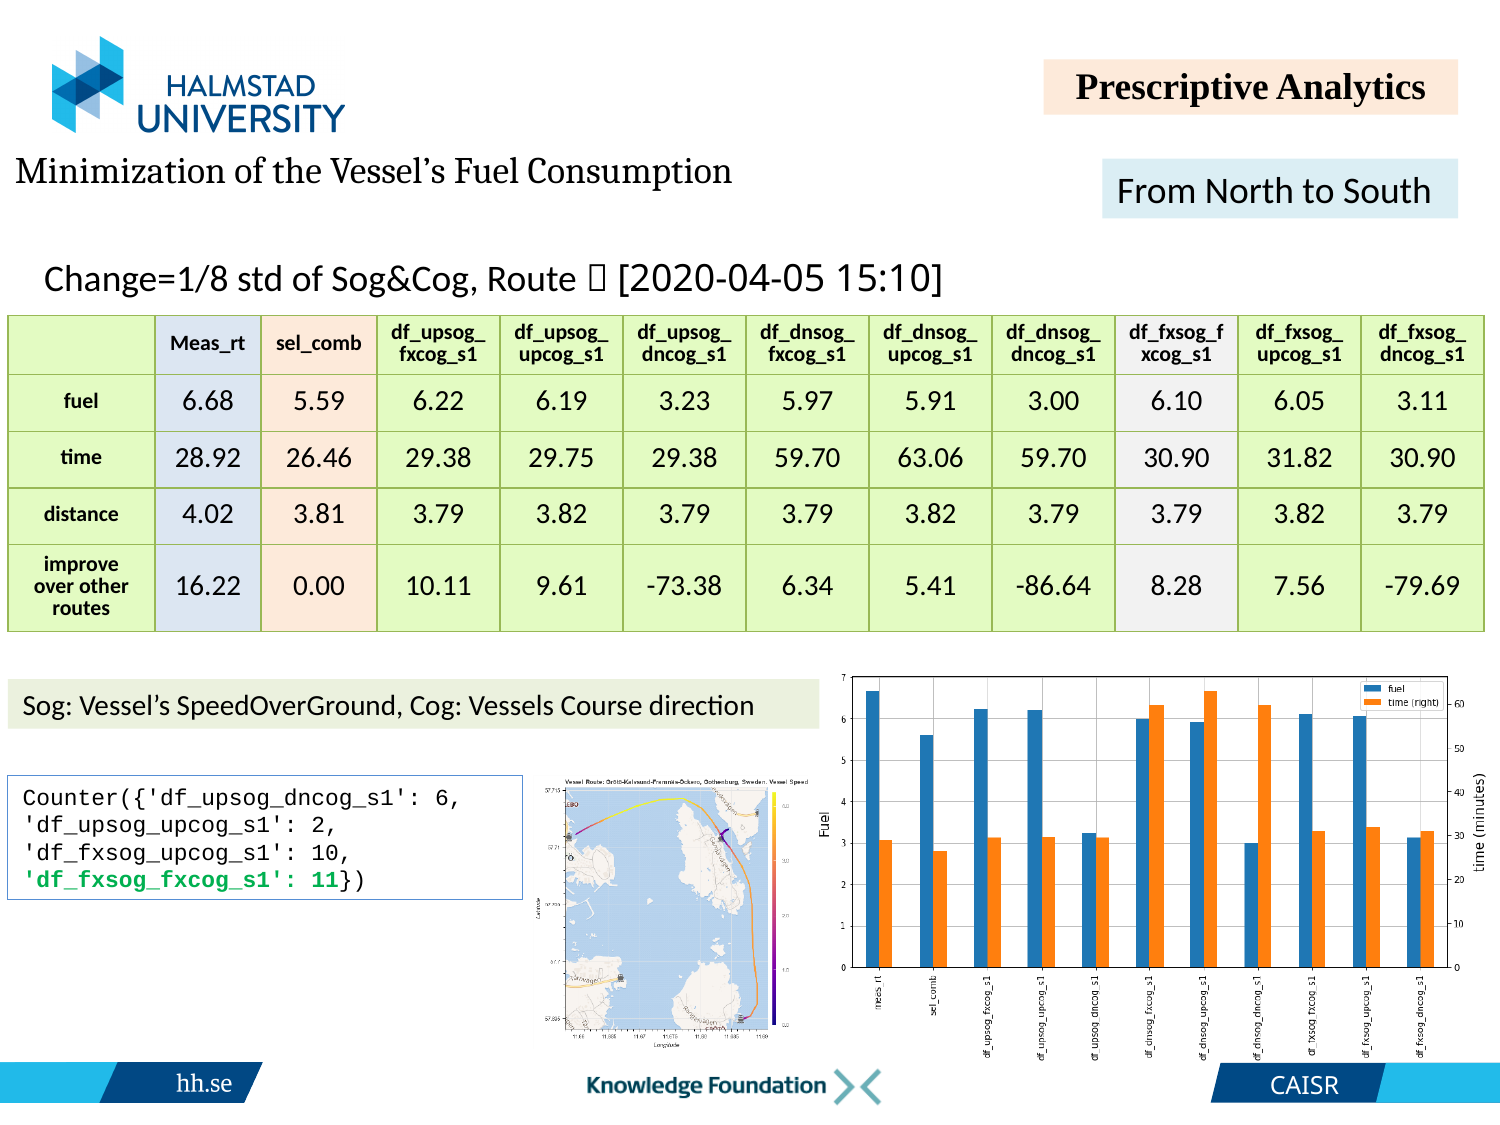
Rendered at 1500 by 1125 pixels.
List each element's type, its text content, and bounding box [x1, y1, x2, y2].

table_header sel_comb [262, 316, 376, 374]
picture [52, 36, 345, 133]
table_cell -79.69 [1362, 545, 1483, 631]
table_cell 59.70 [993, 432, 1114, 487]
table_header df_dnsog_fxcog_s1 [747, 316, 868, 374]
table_cell 3.82 [1239, 489, 1360, 544]
table_cell 3.79 [747, 489, 868, 544]
table_cell 28.92 [156, 432, 260, 487]
table_header df_dnsog_dncog_s1 [993, 316, 1114, 374]
text_box Sog: Vessel’s SpeedOverGround, Cog: Vessels Course direction [7, 679, 805, 729]
table_cell improve over other routes [9, 545, 154, 631]
table_header df_fxsog_dncog_s1 [1362, 316, 1483, 374]
table_cell 6.68 [156, 375, 260, 431]
table_cell 6.34 [747, 545, 868, 631]
table_cell 29.75 [501, 432, 622, 487]
table_cell 7.56 [1239, 545, 1360, 631]
table_cell time [9, 432, 154, 487]
table_cell 3.81 [262, 489, 376, 544]
table_cell 10.11 [378, 545, 499, 631]
table_header df_dnsog_upcog_s1 [870, 316, 991, 374]
table_cell -73.38 [624, 545, 745, 631]
table_cell 30.90 [1116, 432, 1237, 487]
text_box Counter({'df_upsog_dncog_s1': 6, 'df_upsog_upcog_s1': 2, 'df_fxsog_upcog_s1': 10, 'df_fxsog_fxcog_s1': 11}) [7, 775, 523, 900]
table_cell 3.79 [378, 489, 499, 544]
table_cell 6.22 [378, 375, 499, 431]
table_cell 59.70 [747, 432, 868, 487]
table_cell -86.64 [993, 545, 1114, 631]
table_cell 3.00 [993, 375, 1114, 431]
table_header df_upsog_fxcog_s1 [378, 316, 499, 374]
table_cell 16.22 [156, 545, 260, 631]
table_cell 26.46 [262, 432, 376, 487]
table_cell 30.90 [1362, 432, 1483, 487]
table_cell 3.79 [624, 489, 745, 544]
table_cell 3.82 [870, 489, 991, 544]
text_box Change=1/8 std of Sog&Cog, Route  [2020-04-05 15:10] [29, 246, 1471, 307]
table_cell 6.05 [1239, 375, 1360, 431]
table_cell 29.38 [624, 432, 745, 487]
table_cell 5.97 [747, 375, 868, 431]
table_header [9, 316, 154, 374]
table_cell 29.38 [378, 432, 499, 487]
table_cell 5.91 [870, 375, 991, 431]
text_box Prescriptive Analytics [1043, 59, 1459, 115]
text_box Minimization of the Vessel’s Fuel Consumption [0, 138, 863, 199]
table_cell fuel [9, 375, 154, 431]
picture [0, 1062, 263, 1103]
table_cell 5.41 [870, 545, 991, 631]
table_cell 3.82 [501, 489, 622, 544]
table_cell 3.23 [624, 375, 745, 431]
table_header df_fxsog_upcog_s1 [1239, 316, 1360, 374]
table_header df_fxsog_fxcog_s1 [1116, 316, 1237, 374]
table_cell 0.00 [262, 545, 376, 631]
table_cell 3.11 [1362, 375, 1483, 431]
text_box From North to South [1102, 158, 1459, 219]
table_header Meas_rt [156, 316, 260, 374]
table_cell 8.28 [1116, 545, 1237, 631]
table_cell distance [9, 489, 154, 544]
table_cell 6.10 [1116, 375, 1237, 431]
table_cell 6.19 [501, 375, 622, 431]
table_cell 3.79 [1116, 489, 1237, 544]
table_cell 9.61 [501, 545, 622, 631]
table_header df_upsog_upcog_s1 [501, 316, 622, 374]
picture [572, 667, 1493, 1113]
table_cell 3.79 [993, 489, 1114, 544]
table_cell 5.59 [262, 375, 376, 431]
table_header df_upsog_dncog_s1 [624, 316, 745, 374]
table_cell 63.06 [870, 432, 991, 487]
table_cell 3.79 [1362, 489, 1483, 544]
table_cell 31.82 [1239, 432, 1360, 487]
table_cell 4.02 [156, 489, 260, 544]
picture [533, 775, 808, 1050]
